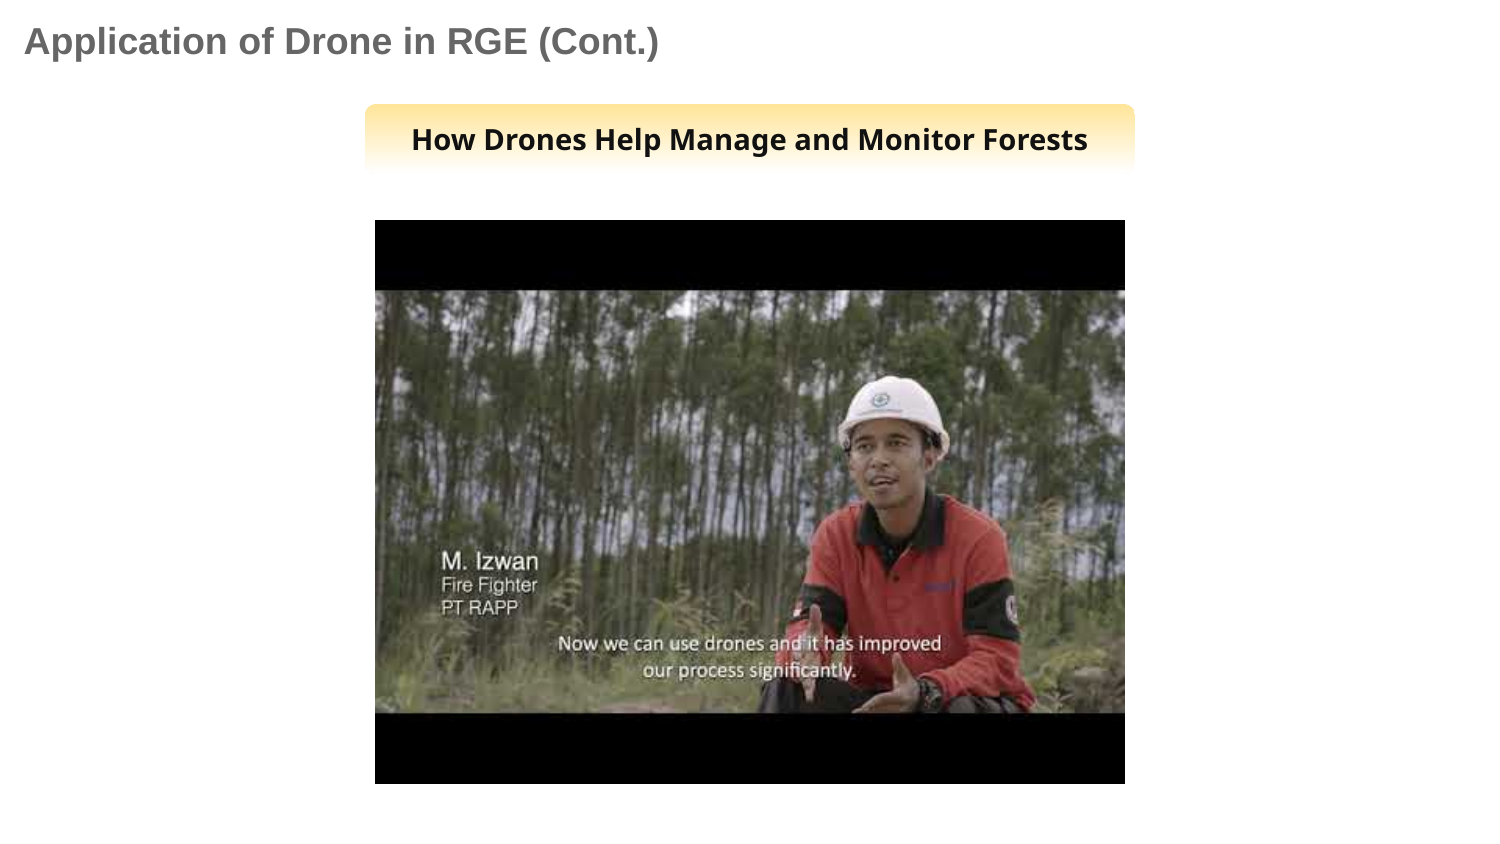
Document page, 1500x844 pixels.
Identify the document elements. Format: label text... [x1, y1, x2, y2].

text_box How Drones Help Manage and Monitor Forests [365, 103, 1135, 174]
picture [374, 220, 1126, 784]
text_box Application of Drone in RGE (Cont.) [8, 5, 1435, 76]
